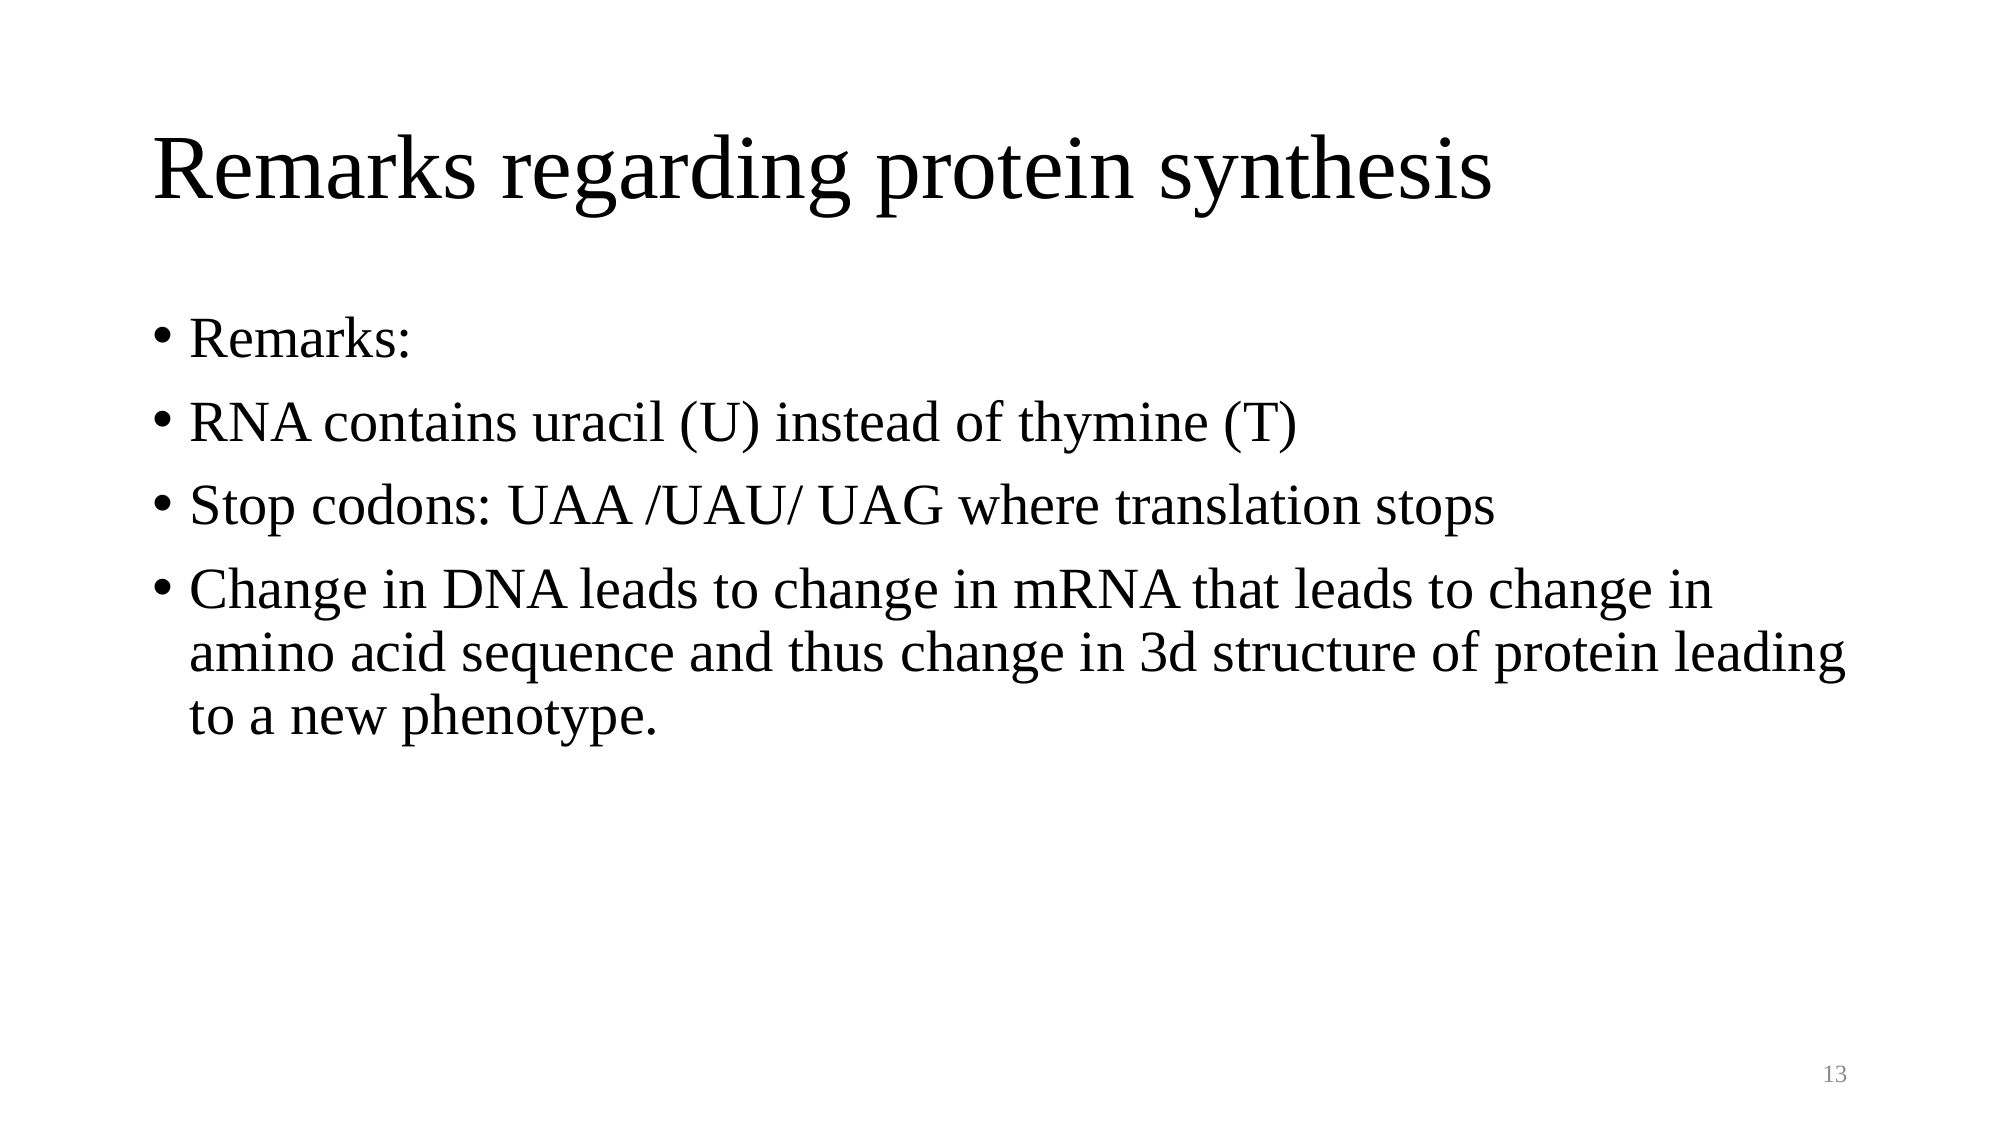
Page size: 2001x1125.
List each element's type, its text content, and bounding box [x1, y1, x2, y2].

list Remarks: RNA contains uracil (U) instead of thymine (T) Stop codons: UAA /UAU/ UAG where translation stops Change in DNA leads to change in mRNA that leads to change in amino acid sequence and thus change in 3d structure of protein leading to a new phenotype. [137, 299, 1863, 1014]
slide_number 13 [1412, 1042, 1863, 1103]
title Remarks regarding protein synthesis [137, 59, 1863, 278]
